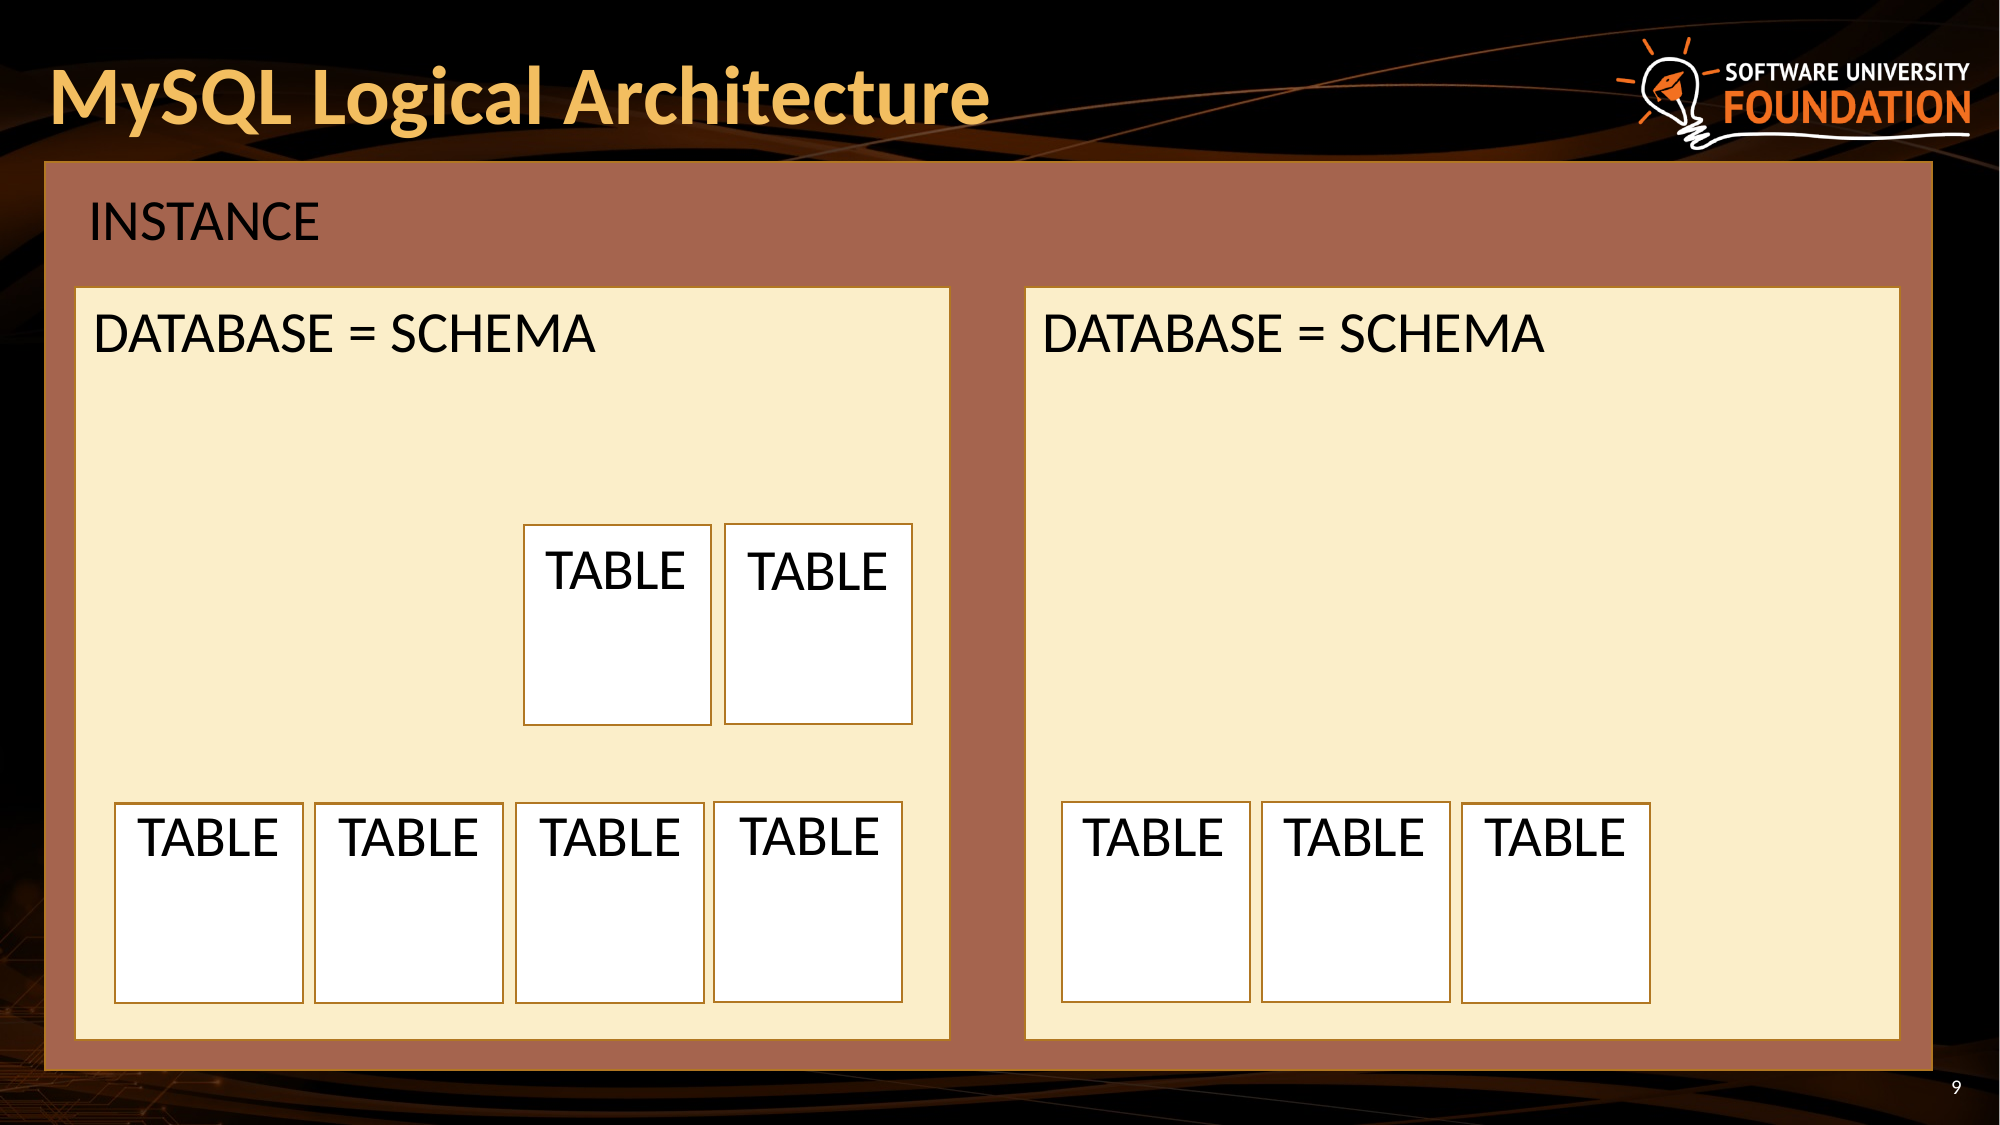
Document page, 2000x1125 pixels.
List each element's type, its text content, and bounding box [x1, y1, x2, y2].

text_box [114, 802, 304, 1004]
text_box DATABASE = SCHEMA [79, 287, 613, 372]
text_box [74, 286, 951, 1041]
text_box TABLE [724, 789, 897, 875]
text_box [314, 802, 504, 1004]
text_box TABLE [530, 524, 703, 609]
text_box [1061, 801, 1251, 1003]
text_box TABLE [323, 790, 496, 876]
slide_number 9 [1897, 1070, 1968, 1103]
picture [0, 0, 2000, 1125]
text_box TABLE [732, 524, 905, 610]
text_box [1261, 801, 1451, 1003]
text_box TABLE [1268, 790, 1441, 876]
text_box TABLE [122, 790, 295, 876]
text_box TABLE [524, 790, 697, 876]
text_box [724, 523, 913, 725]
text_box [713, 801, 903, 1003]
text_box [1461, 802, 1651, 1004]
text_box [44, 161, 1933, 1071]
text_box [523, 524, 712, 726]
text_box [515, 802, 705, 1004]
title MySQL Logical Architecture [30, 6, 1602, 189]
text_box TABLE [1068, 790, 1241, 876]
text_box TABLE [1470, 790, 1642, 876]
text_box DATABASE = SCHEMA [1028, 286, 1562, 372]
text_box INSTANCE [73, 174, 337, 260]
text_box [1024, 286, 1901, 1041]
